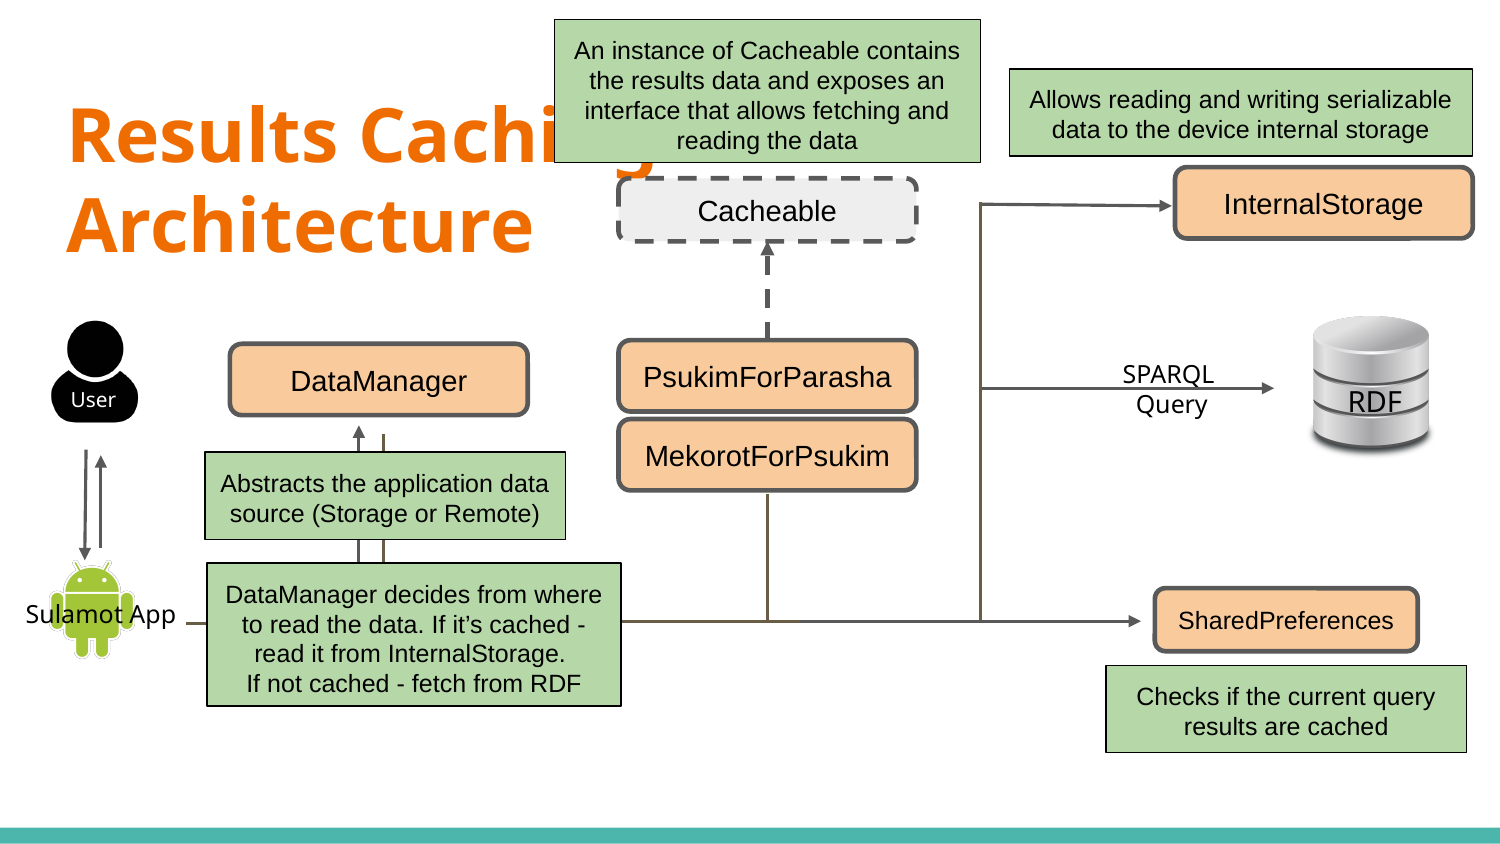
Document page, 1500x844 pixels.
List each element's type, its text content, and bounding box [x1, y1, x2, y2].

text_box InternalStorage [1175, 167, 1473, 239]
text_box Abstracts the application data source (Storage or Remote) [204, 452, 354, 540]
text_box MekorotForPsukim [618, 419, 917, 491]
text_box PsukimForParasha [618, 340, 917, 412]
text_box Checks if the current query results are cached [1106, 665, 1467, 753]
title Results Caching Architecture [51, 72, 1449, 189]
text_box Cacheable [618, 178, 917, 242]
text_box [981, 203, 1173, 207]
text_box SharedPreferences [1154, 588, 1418, 652]
text_box Abstracts the application data source (Storage or Remote) [364, 452, 378, 540]
text_box DataManager decides from where to read the data. If it’s cached - read it from InternalStorage. If not cached - fetch from RDF [207, 563, 622, 707]
text_box SPARQL Query [1033, 343, 1300, 422]
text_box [24, 313, 156, 450]
text_box An instance of Cacheable contains the results data and exposes an interface that allows fetching and reading the data [554, 19, 981, 163]
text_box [0, 559, 235, 662]
text_box Allows reading and writing serializable data to the device internal storage [1009, 68, 1473, 157]
text_box DataManager [229, 343, 528, 416]
text_box Abstracts the application data source (Storage or Remote) [388, 452, 566, 540]
picture [1305, 316, 1436, 460]
